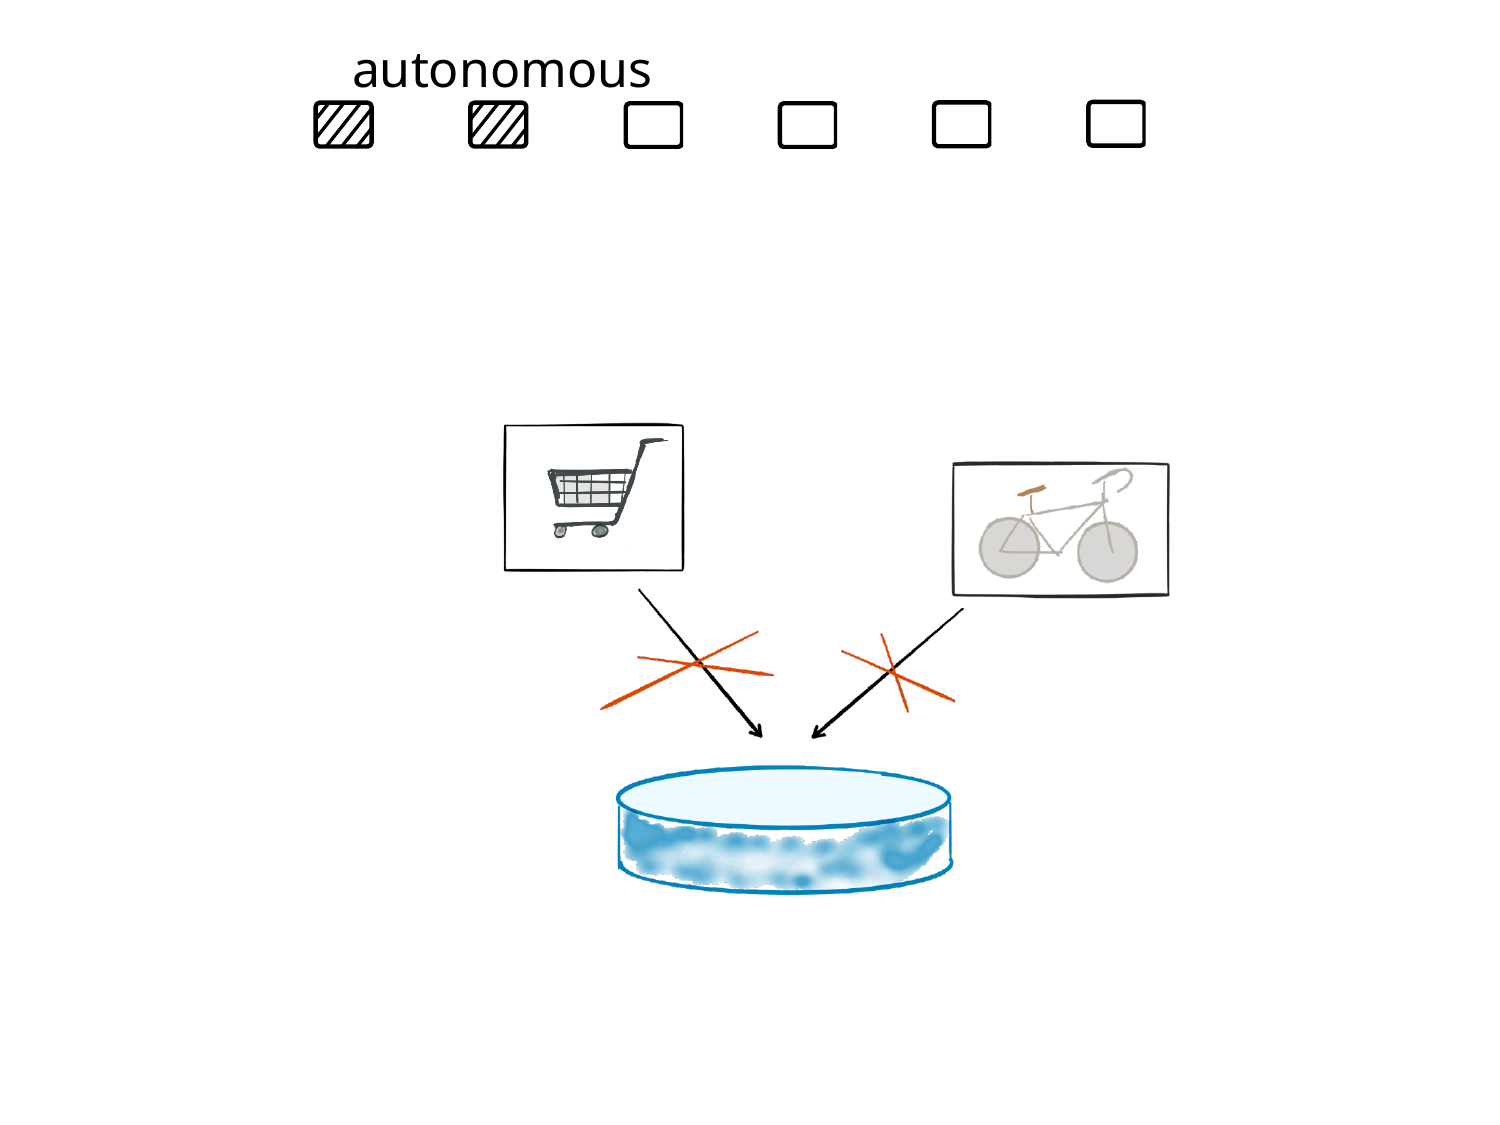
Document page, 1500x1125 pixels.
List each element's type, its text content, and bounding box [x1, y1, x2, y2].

picture [776, 99, 838, 150]
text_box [502, 421, 1180, 898]
picture [1084, 97, 1146, 148]
picture [930, 98, 992, 149]
picture [312, 99, 375, 150]
picture [621, 99, 684, 150]
text_box autonomous [337, 29, 668, 105]
picture [467, 99, 529, 150]
